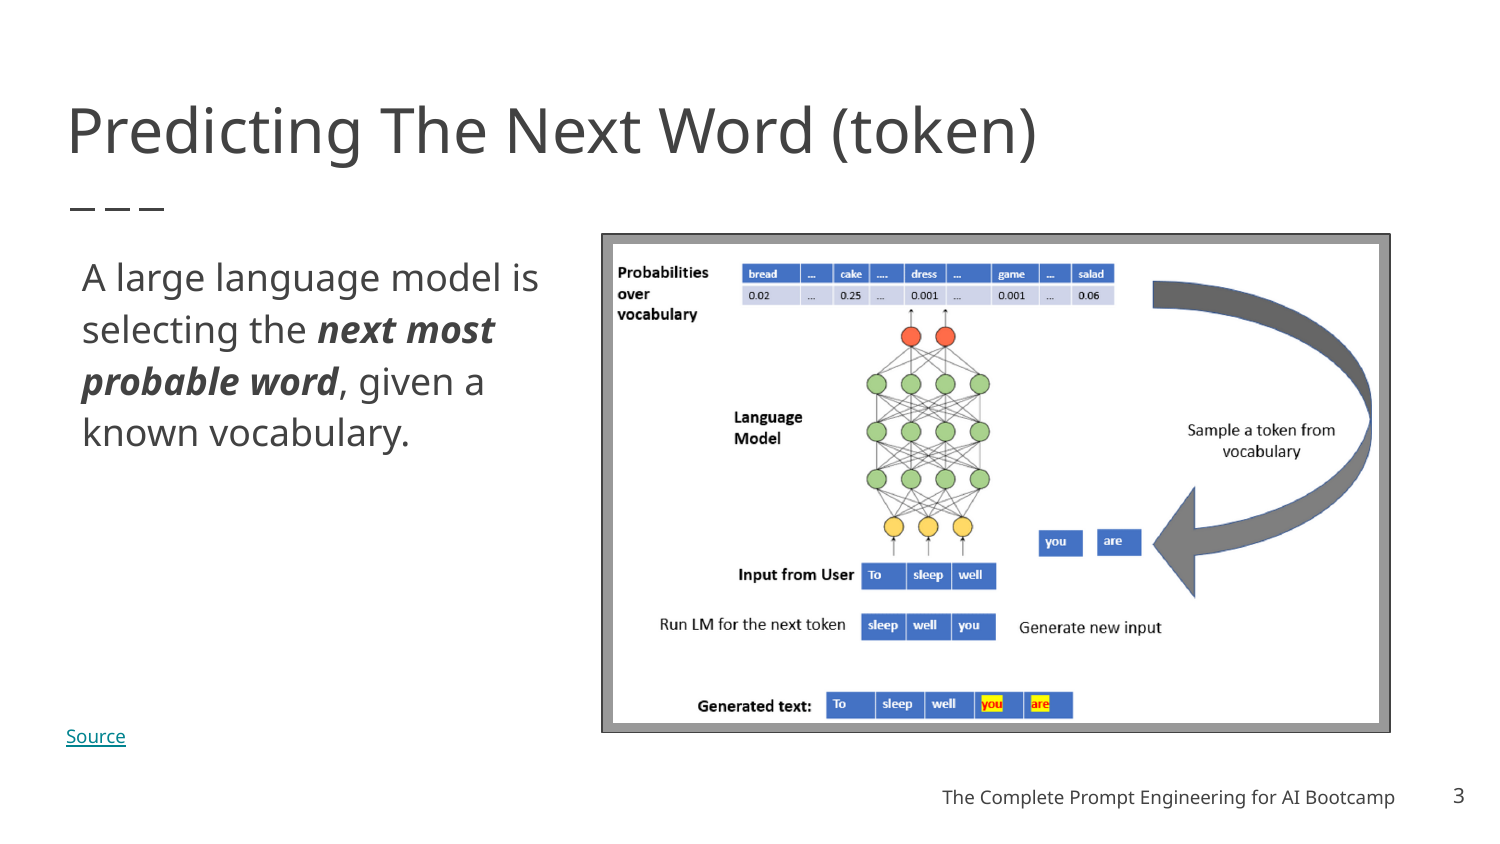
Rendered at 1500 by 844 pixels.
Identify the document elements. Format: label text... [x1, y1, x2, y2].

list A large language model is selecting the next most probable word, given a known vocabulary. [66, 232, 580, 534]
slide_number ‹#› [1389, 764, 1480, 830]
picture [612, 244, 1379, 723]
text_box [601, 234, 1390, 733]
title Predicting The Next Word (token) [51, 61, 1449, 182]
text_box Source [51, 711, 721, 763]
